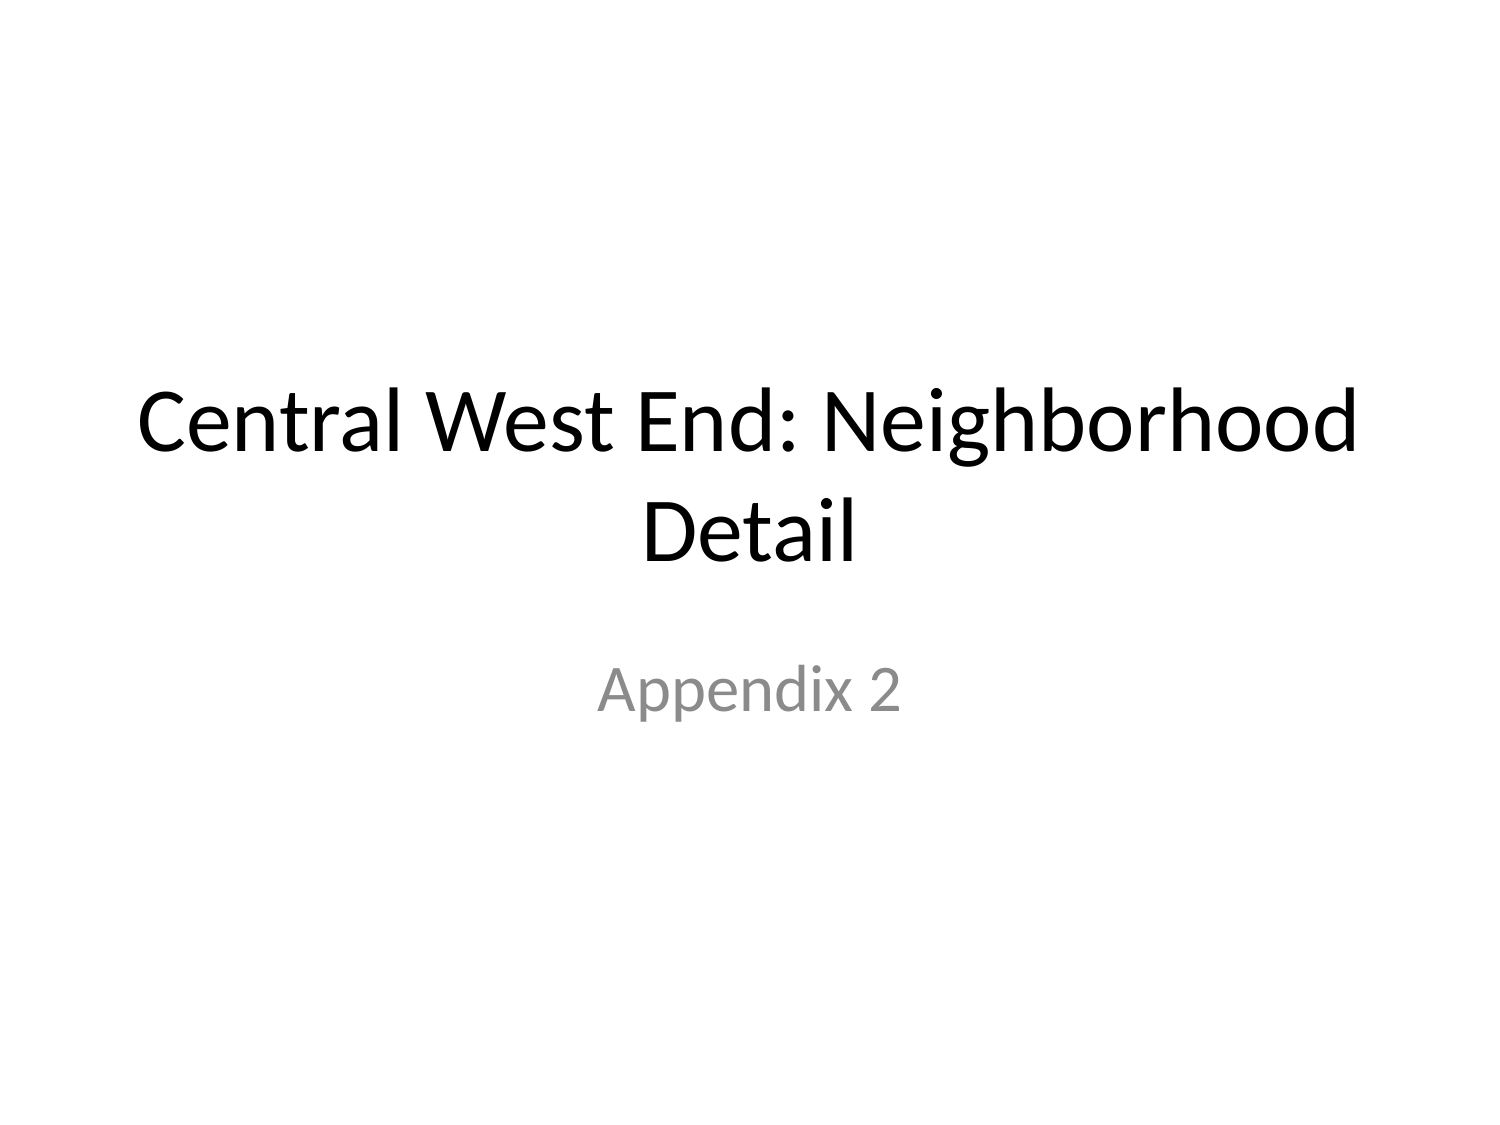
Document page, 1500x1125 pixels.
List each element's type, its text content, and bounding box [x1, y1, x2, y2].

subtitle Appendix 2 [225, 637, 1275, 925]
title Central West End: Neighborhood Detail [112, 349, 1388, 591]
